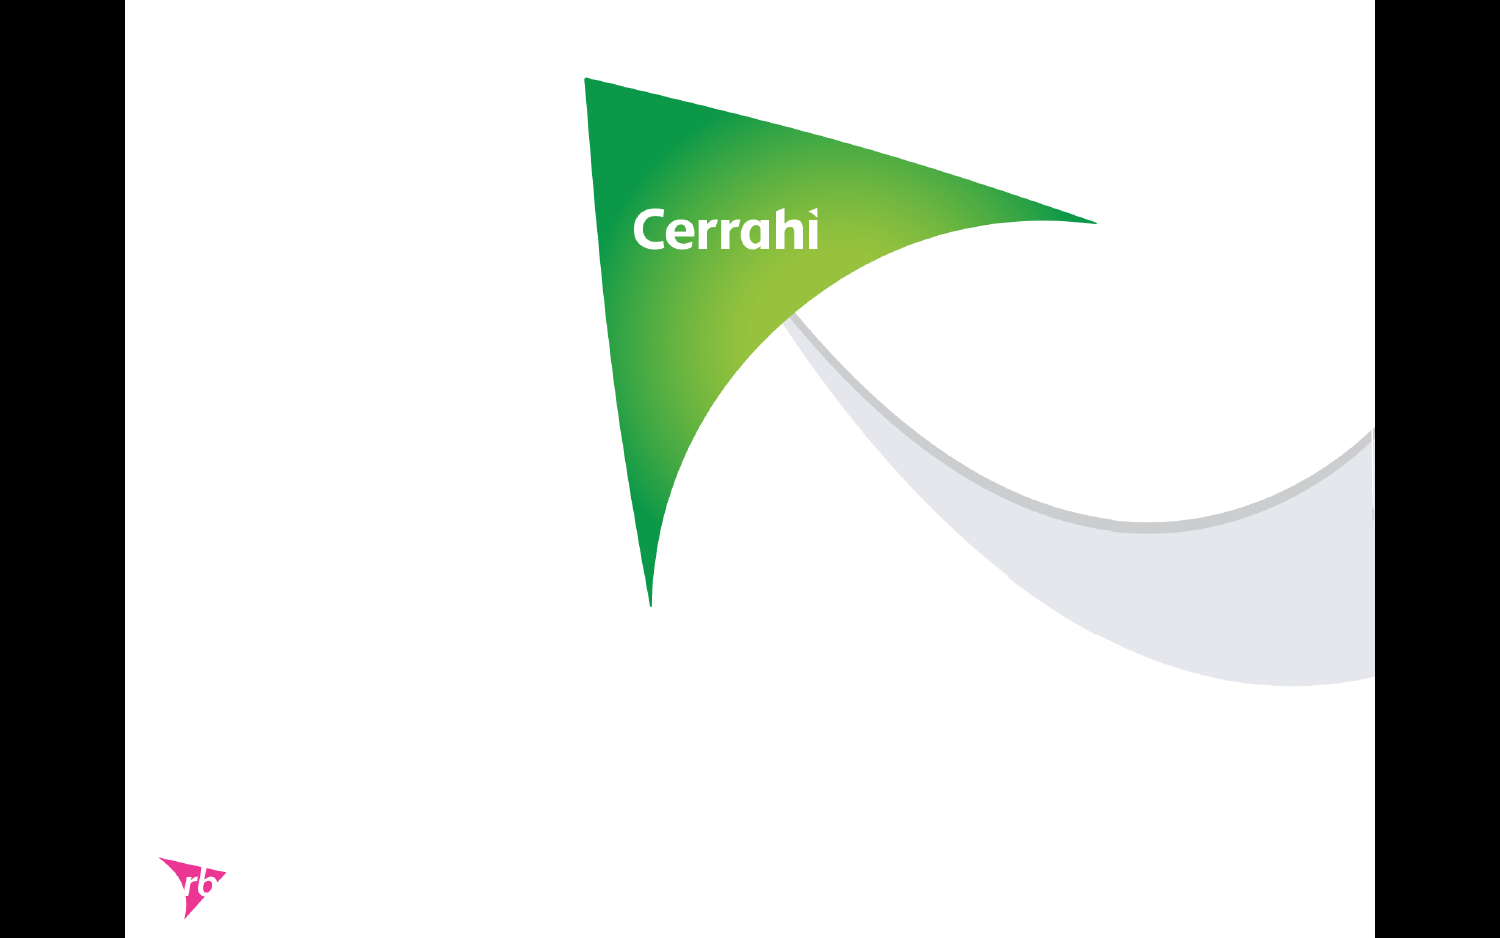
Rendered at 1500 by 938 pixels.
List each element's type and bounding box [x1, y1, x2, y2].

picture [124, 0, 1376, 938]
